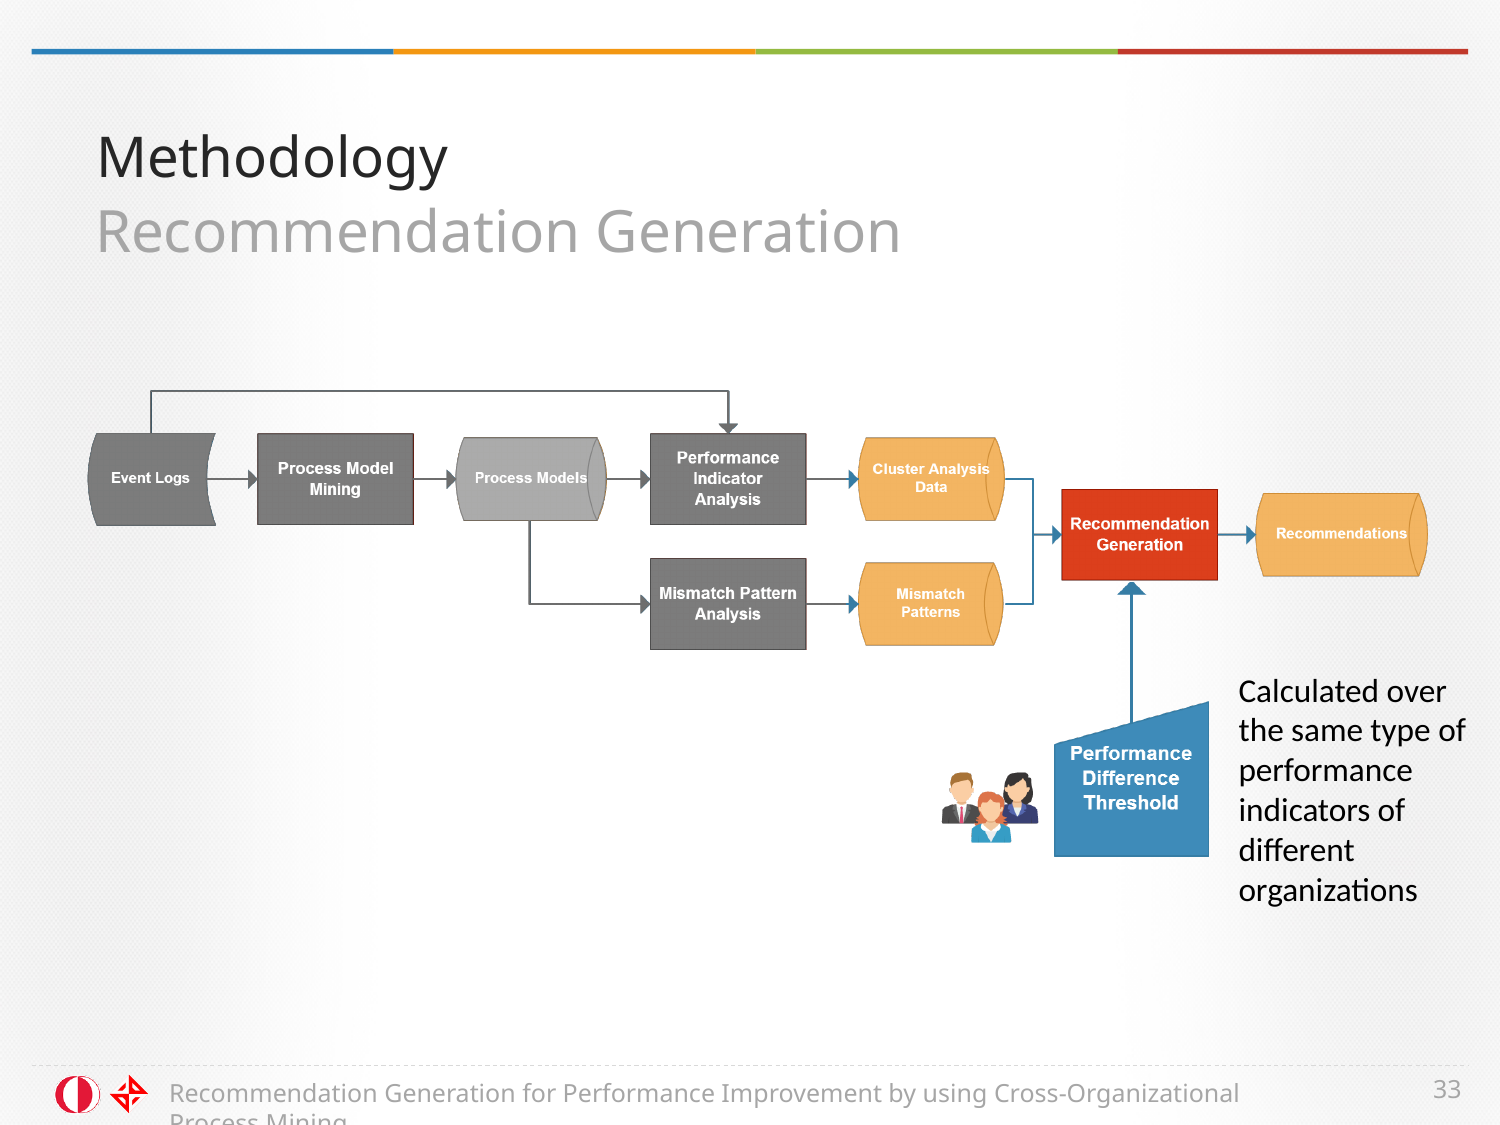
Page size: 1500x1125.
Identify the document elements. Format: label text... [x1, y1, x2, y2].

text_box Calculated over the same type of performance indicators of different organizations [1223, 661, 1500, 916]
text_box Recommendation Generation [80, 187, 1500, 272]
picture [174, 1116, 181, 1123]
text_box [31, 1065, 1477, 1116]
picture [179, 1116, 267, 1125]
picture [272, 1116, 281, 1125]
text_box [31, 48, 1469, 55]
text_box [79, 385, 1433, 867]
text_box Methodology [81, 114, 1500, 187]
picture [0, 0, 1500, 1125]
